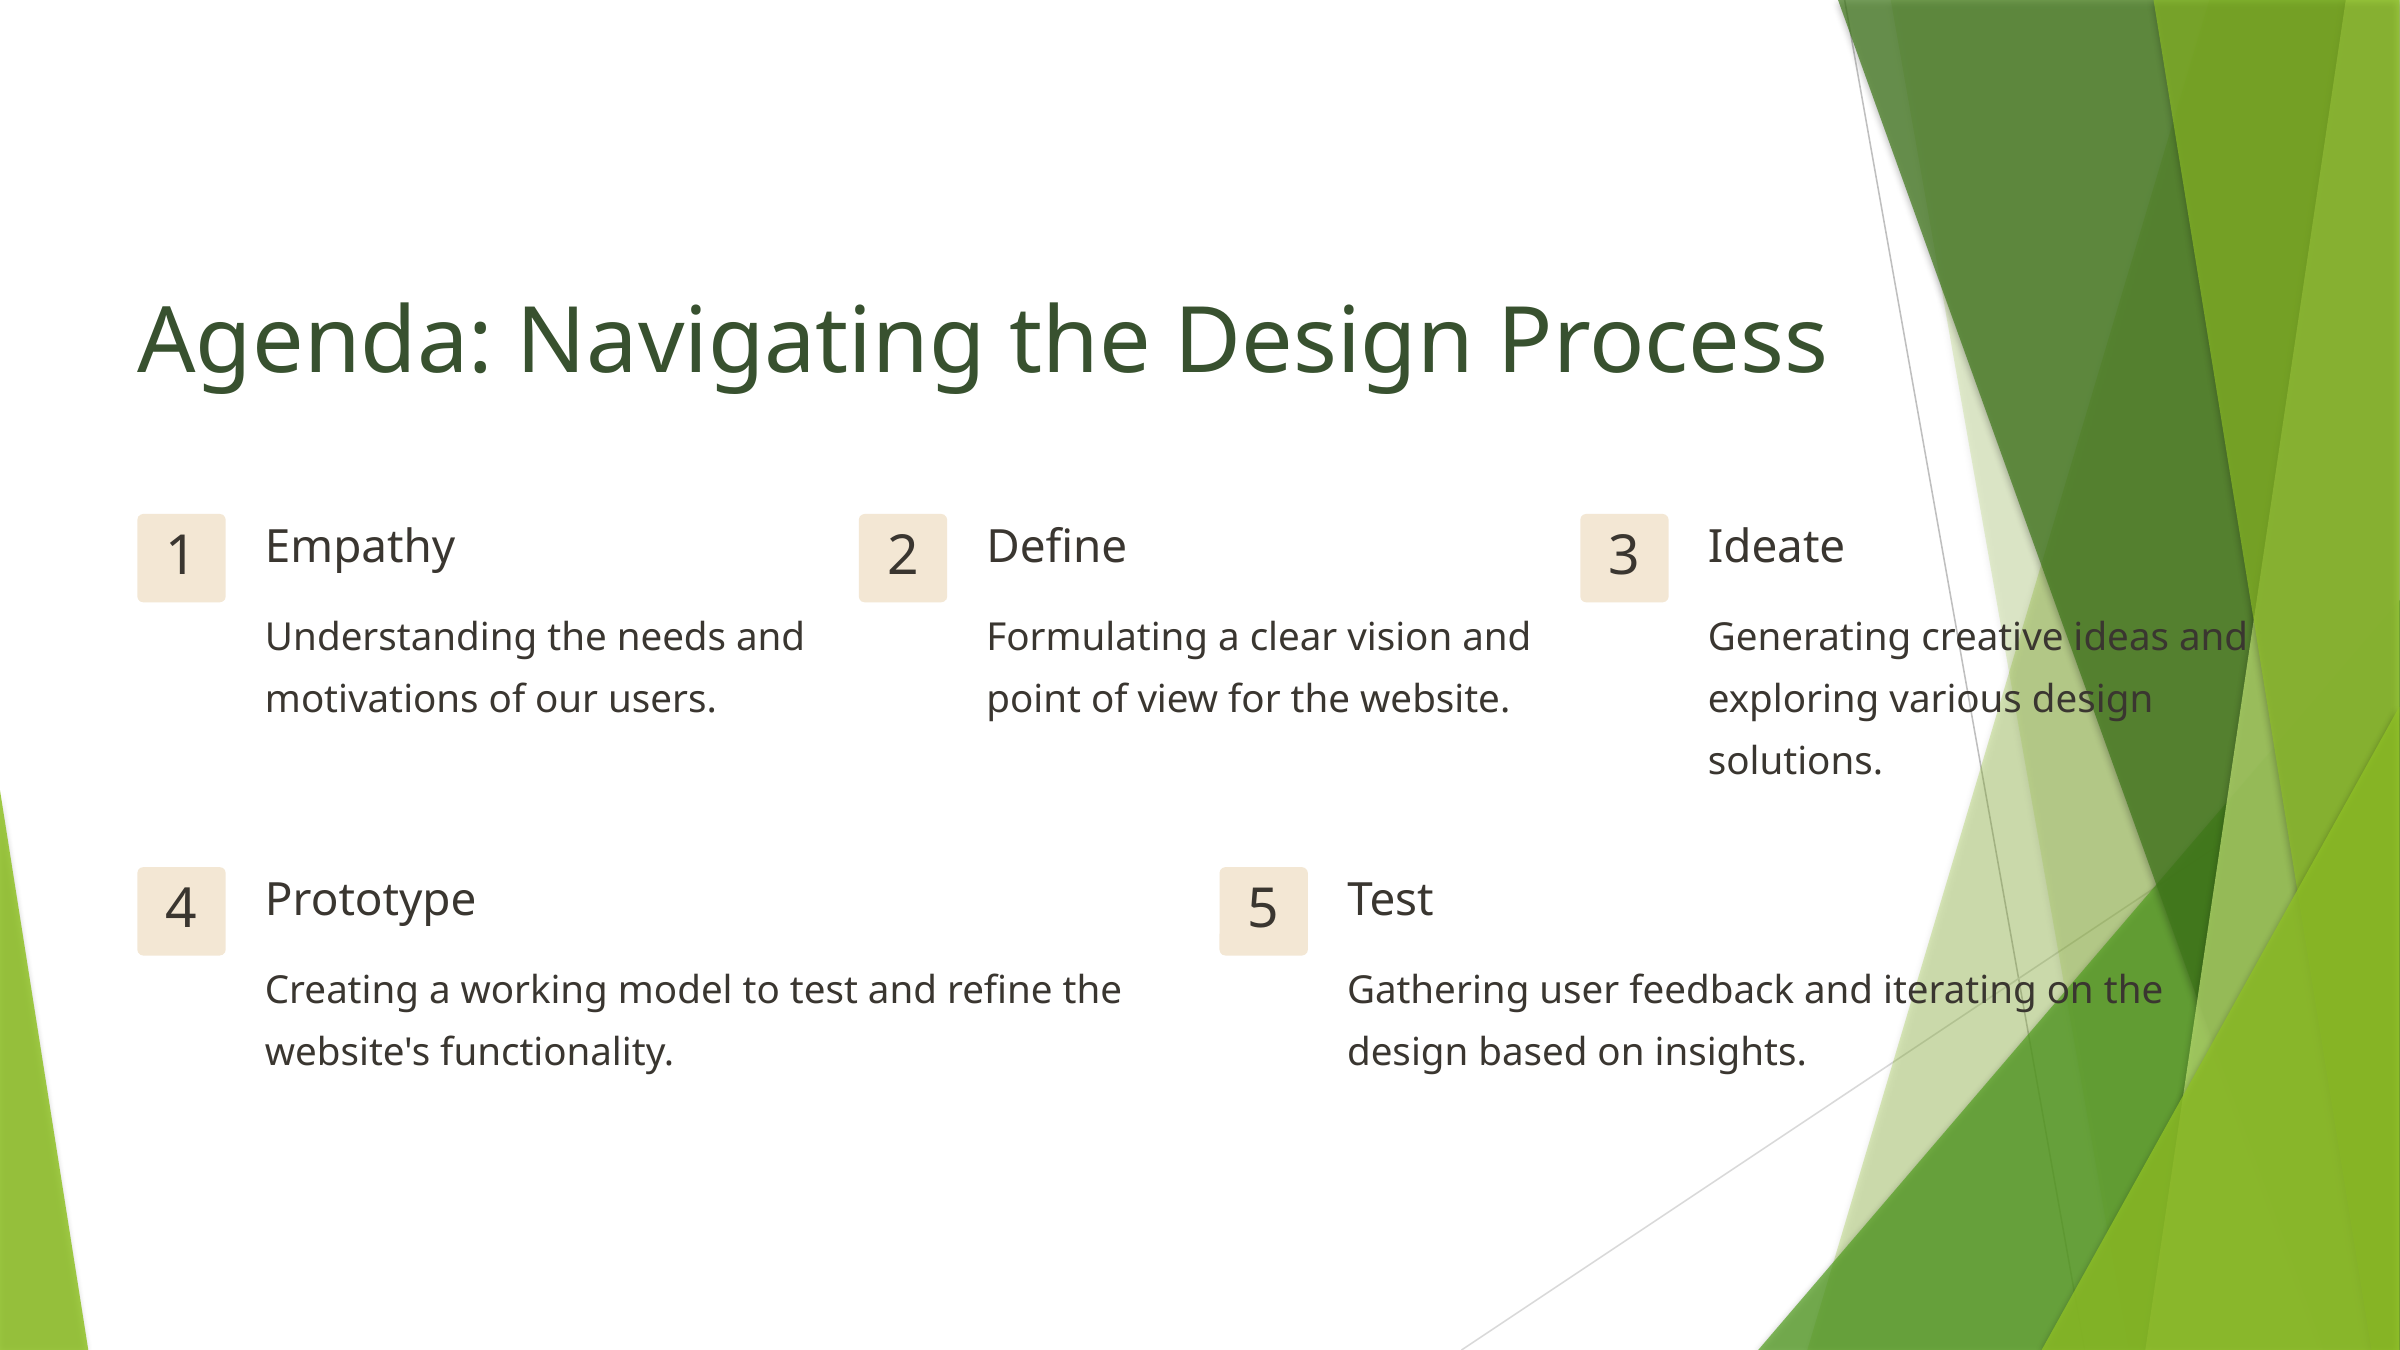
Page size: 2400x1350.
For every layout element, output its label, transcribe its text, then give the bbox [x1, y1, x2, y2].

text_box 5 [1248, 883, 1279, 940]
text_box 2 [888, 530, 918, 586]
text_box Gathering user feedback and iterating on the design based on insights. [1347, 948, 2263, 1075]
text_box Generating creative ideas and exploring various design solutions. [1707, 595, 2263, 784]
text_box Agenda: Navigating the Design Process [137, 275, 1801, 392]
text_box 3 [1609, 530, 1640, 586]
text_box [137, 513, 226, 603]
text_box Ideate [1707, 513, 2170, 572]
text_box Define [986, 513, 1449, 572]
text_box [1580, 513, 1669, 603]
text_box Test [1347, 867, 1810, 925]
text_box [858, 513, 948, 603]
text_box 4 [166, 883, 197, 940]
text_box 1 [171, 530, 192, 586]
text_box [1219, 867, 1308, 956]
text_box [137, 867, 226, 956]
text_box Prototype [265, 867, 727, 925]
text_box Empathy [265, 513, 727, 572]
text_box Understanding the needs and motivations of our users. [265, 595, 820, 721]
text_box Formulating a clear vision and point of view for the website. [986, 595, 1541, 721]
text_box Creating a working model to test and refine the website's functionality. [264, 948, 1181, 1075]
